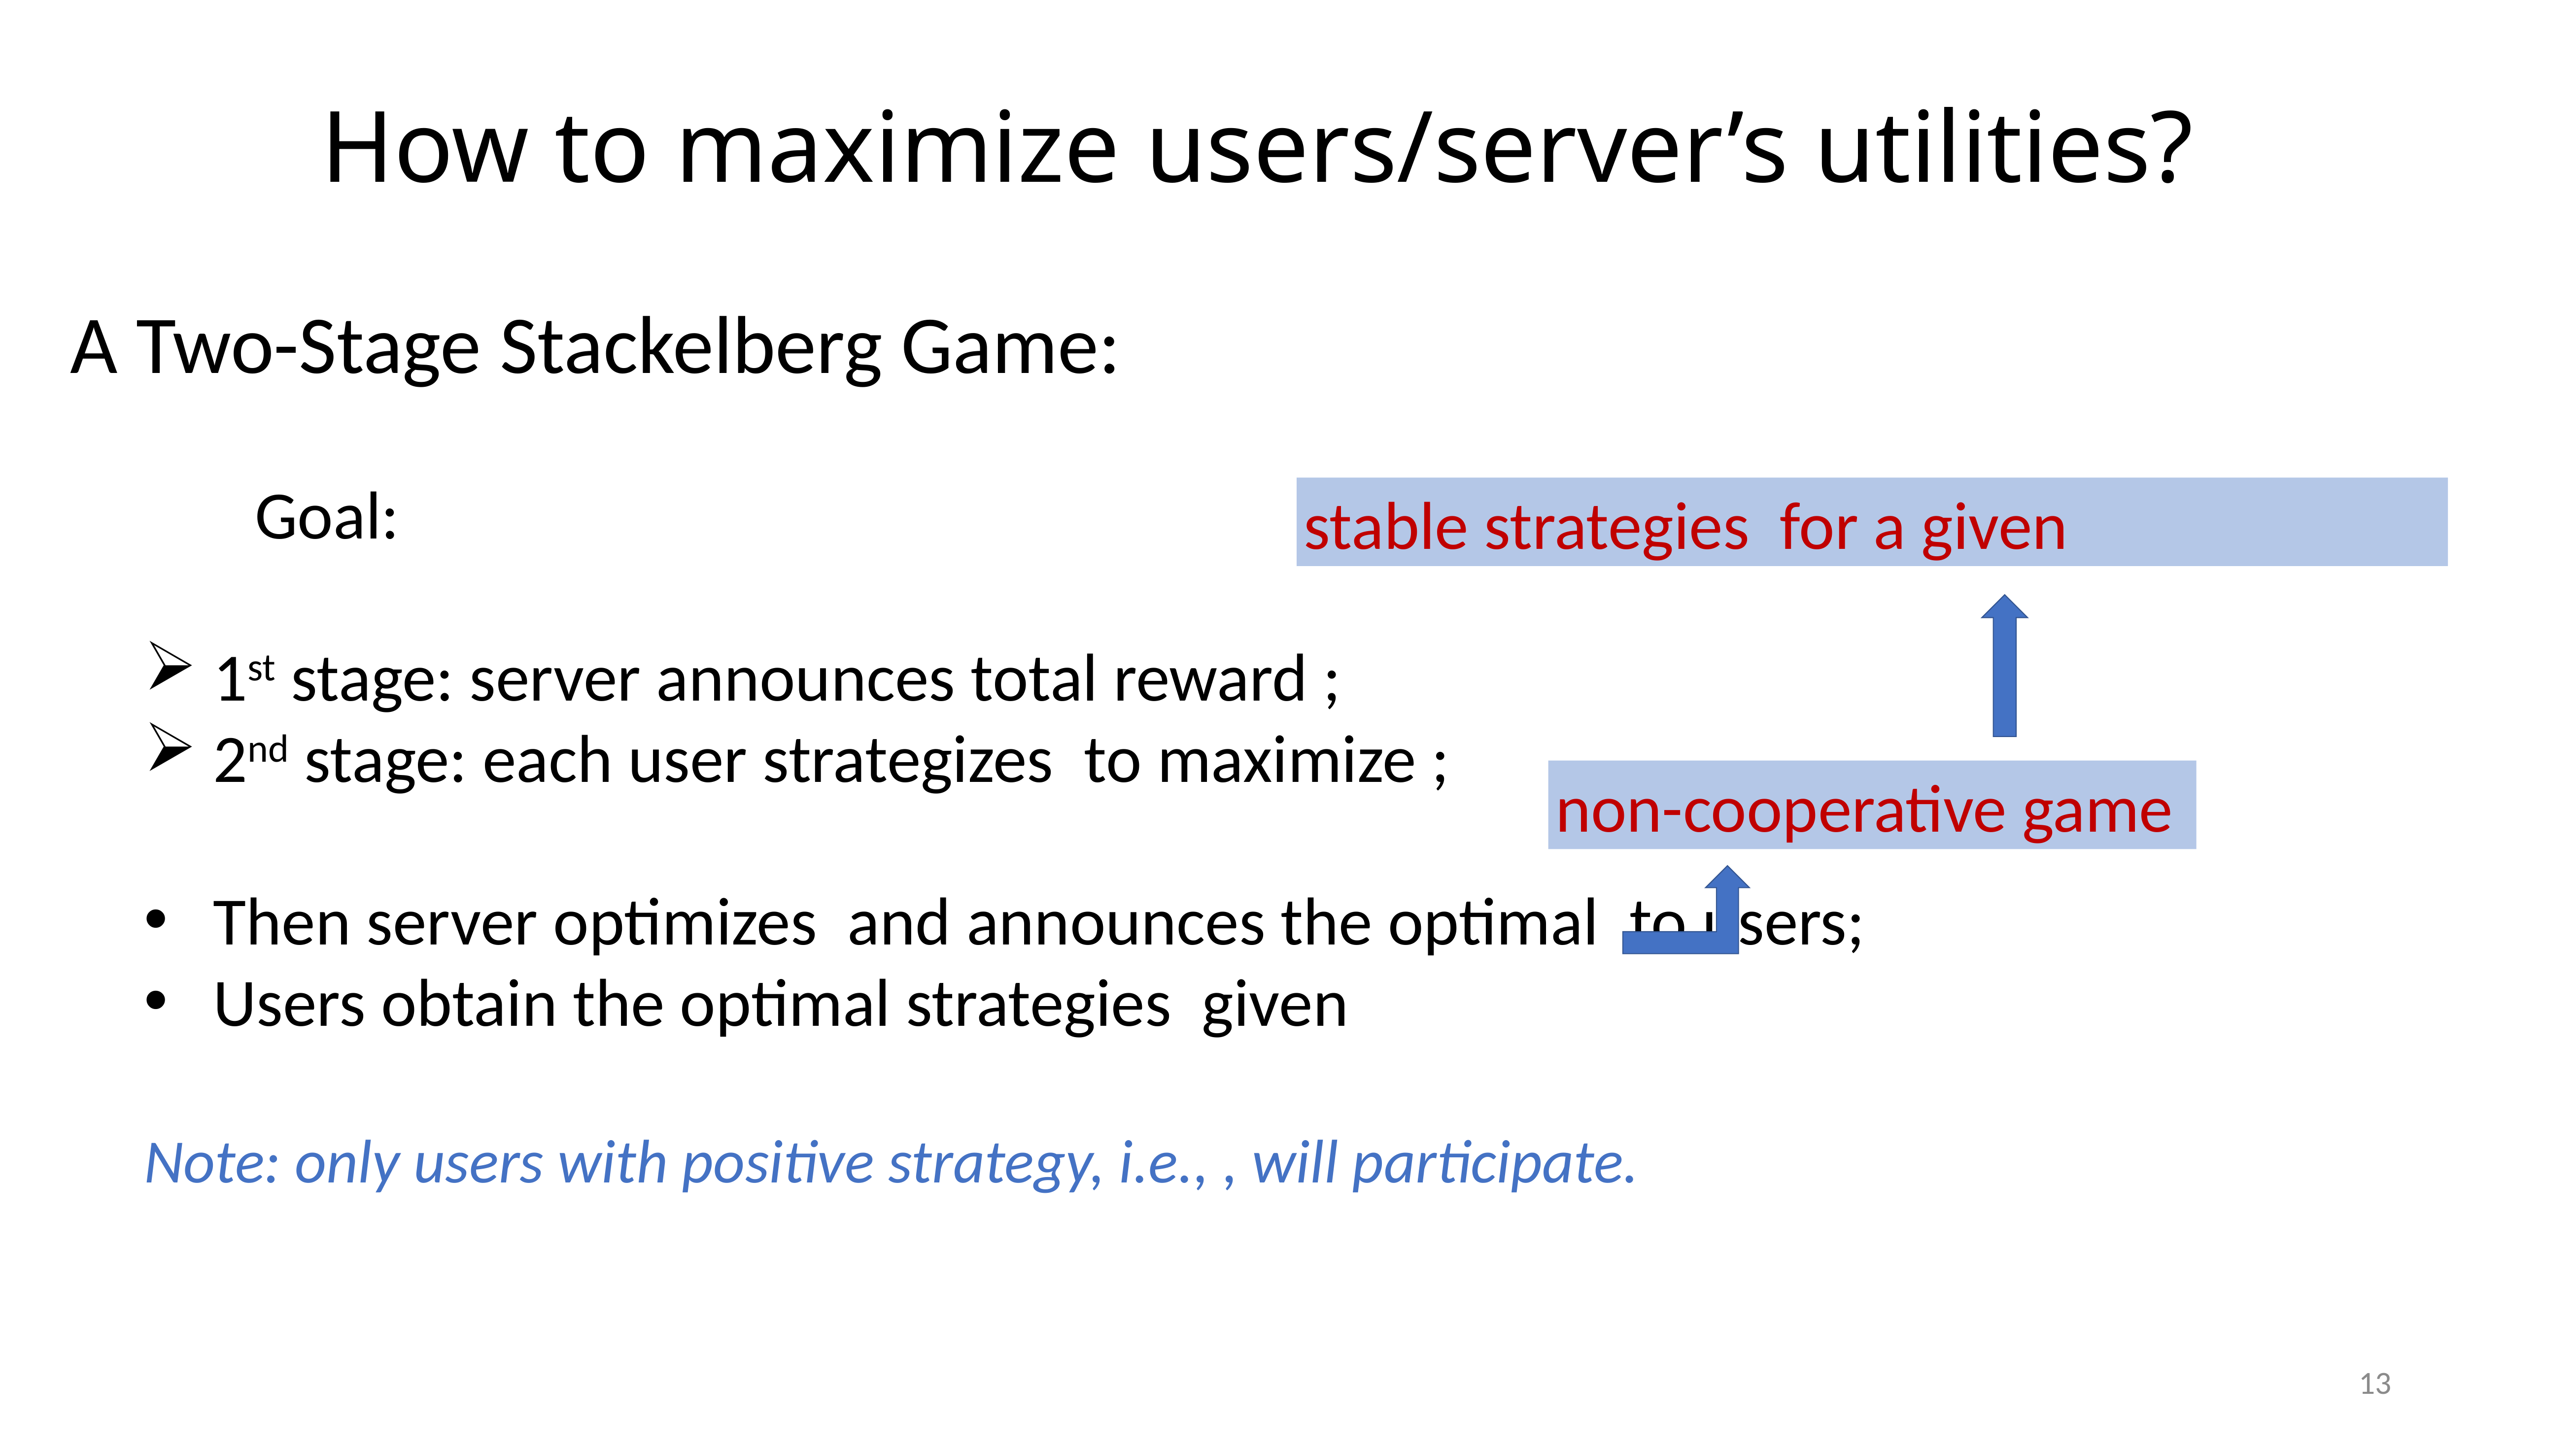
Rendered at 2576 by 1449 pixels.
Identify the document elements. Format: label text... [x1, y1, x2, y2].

text_box [1980, 594, 2029, 737]
text_box [1622, 865, 1751, 954]
slide_number 13 [1819, 1343, 2399, 1420]
title How to maximize users/server’s utilities? [26, 93, 2489, 374]
text_box non-cooperative game [1548, 760, 2197, 849]
